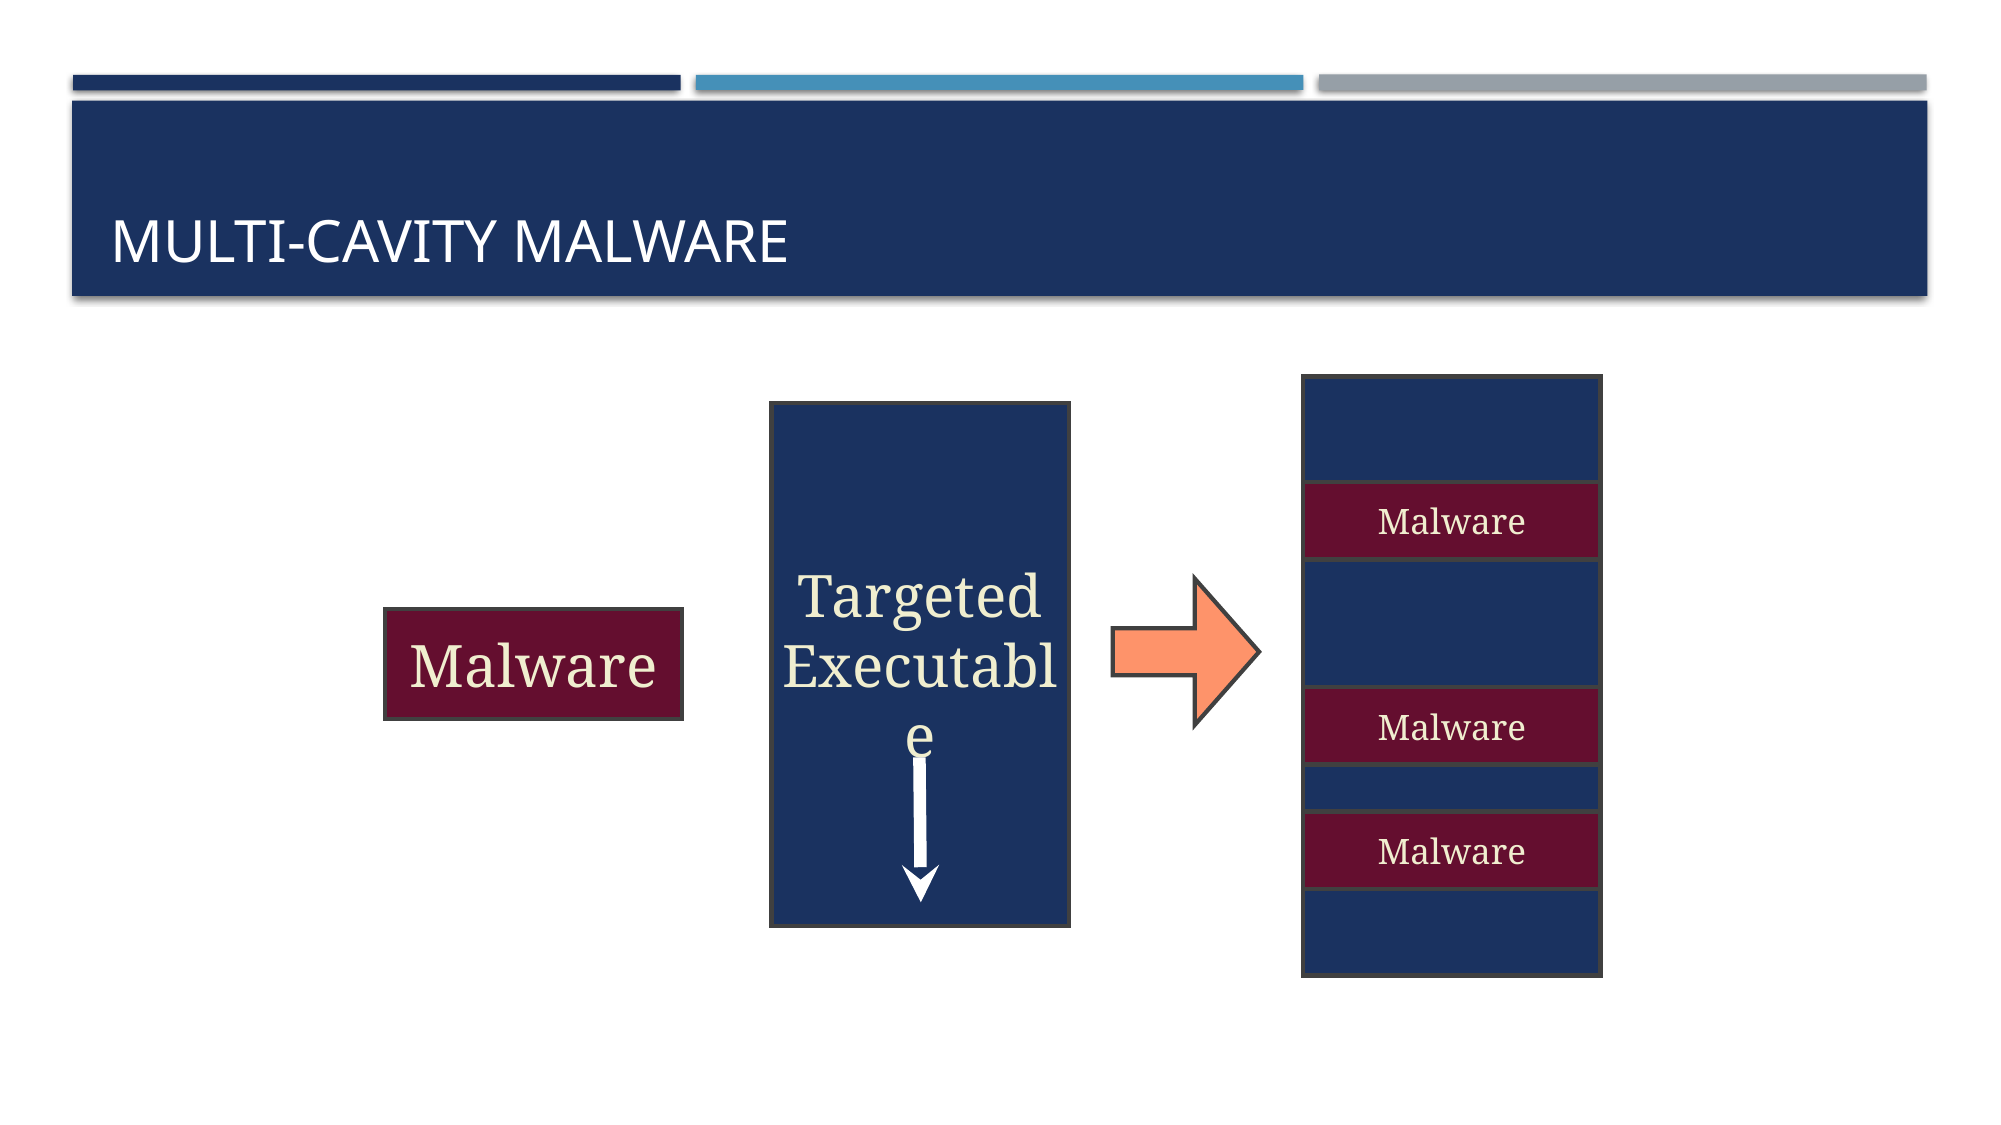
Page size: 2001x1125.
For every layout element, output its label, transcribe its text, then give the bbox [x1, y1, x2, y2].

title Multi-Cavity malware [95, 115, 1905, 282]
text_box [1303, 560, 1601, 686]
text_box [1303, 376, 1601, 481]
text_box Malware [384, 609, 683, 720]
text_box Malware [1303, 811, 1601, 890]
text_box [1303, 890, 1601, 976]
text_box [1112, 578, 1260, 726]
text_box Malware [1303, 481, 1601, 560]
text_box [1303, 765, 1601, 811]
text_box [914, 889, 927, 903]
text_box Targeted Executable [771, 402, 1069, 926]
text_box Malware [1303, 686, 1601, 765]
